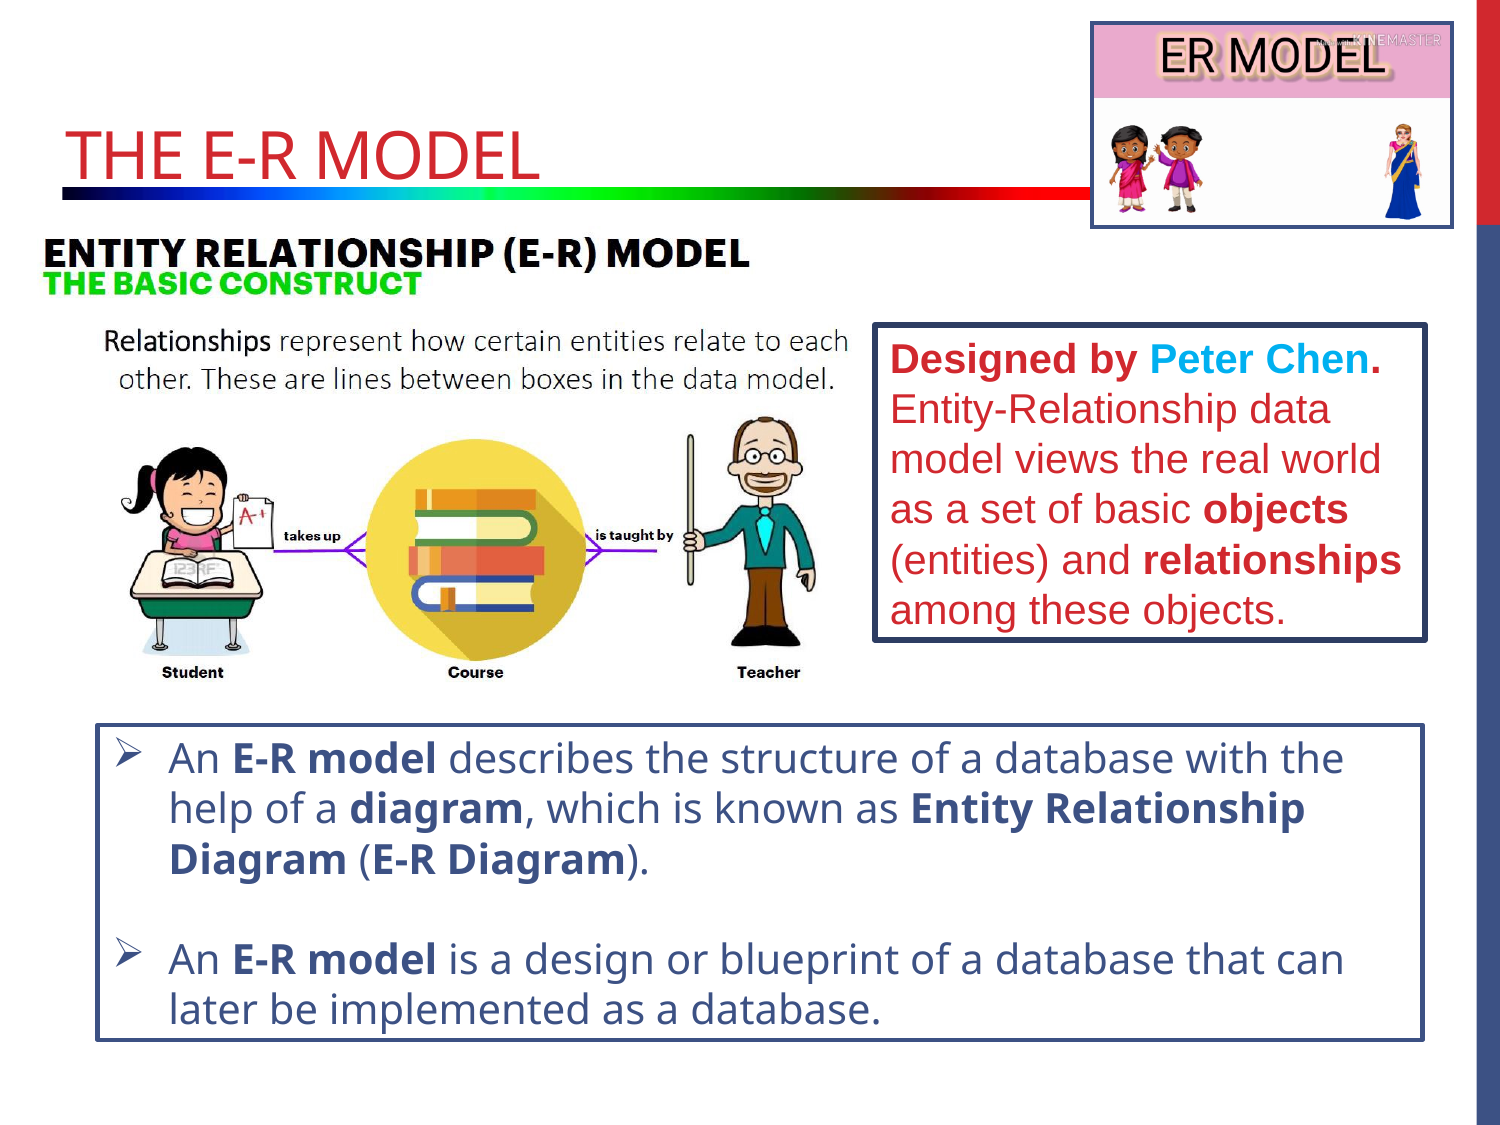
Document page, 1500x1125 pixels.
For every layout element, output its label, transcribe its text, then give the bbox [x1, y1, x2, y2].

picture [36, 225, 861, 693]
text_box Designed by Peter Chen. Entity-Relationship data model views the real world as a set of basic objects (entities) and relationships among these objects. [875, 324, 1425, 640]
picture [1093, 24, 1451, 226]
text_box An E-R model describes the structure of a database with the help of a diagram, which is known as Entity Relationship Diagram (E-R Diagram). An E-R model is a design or blueprint of a database that can later be implemented as a database. [97, 724, 1423, 1040]
list The e-r model [50, 24, 1090, 200]
